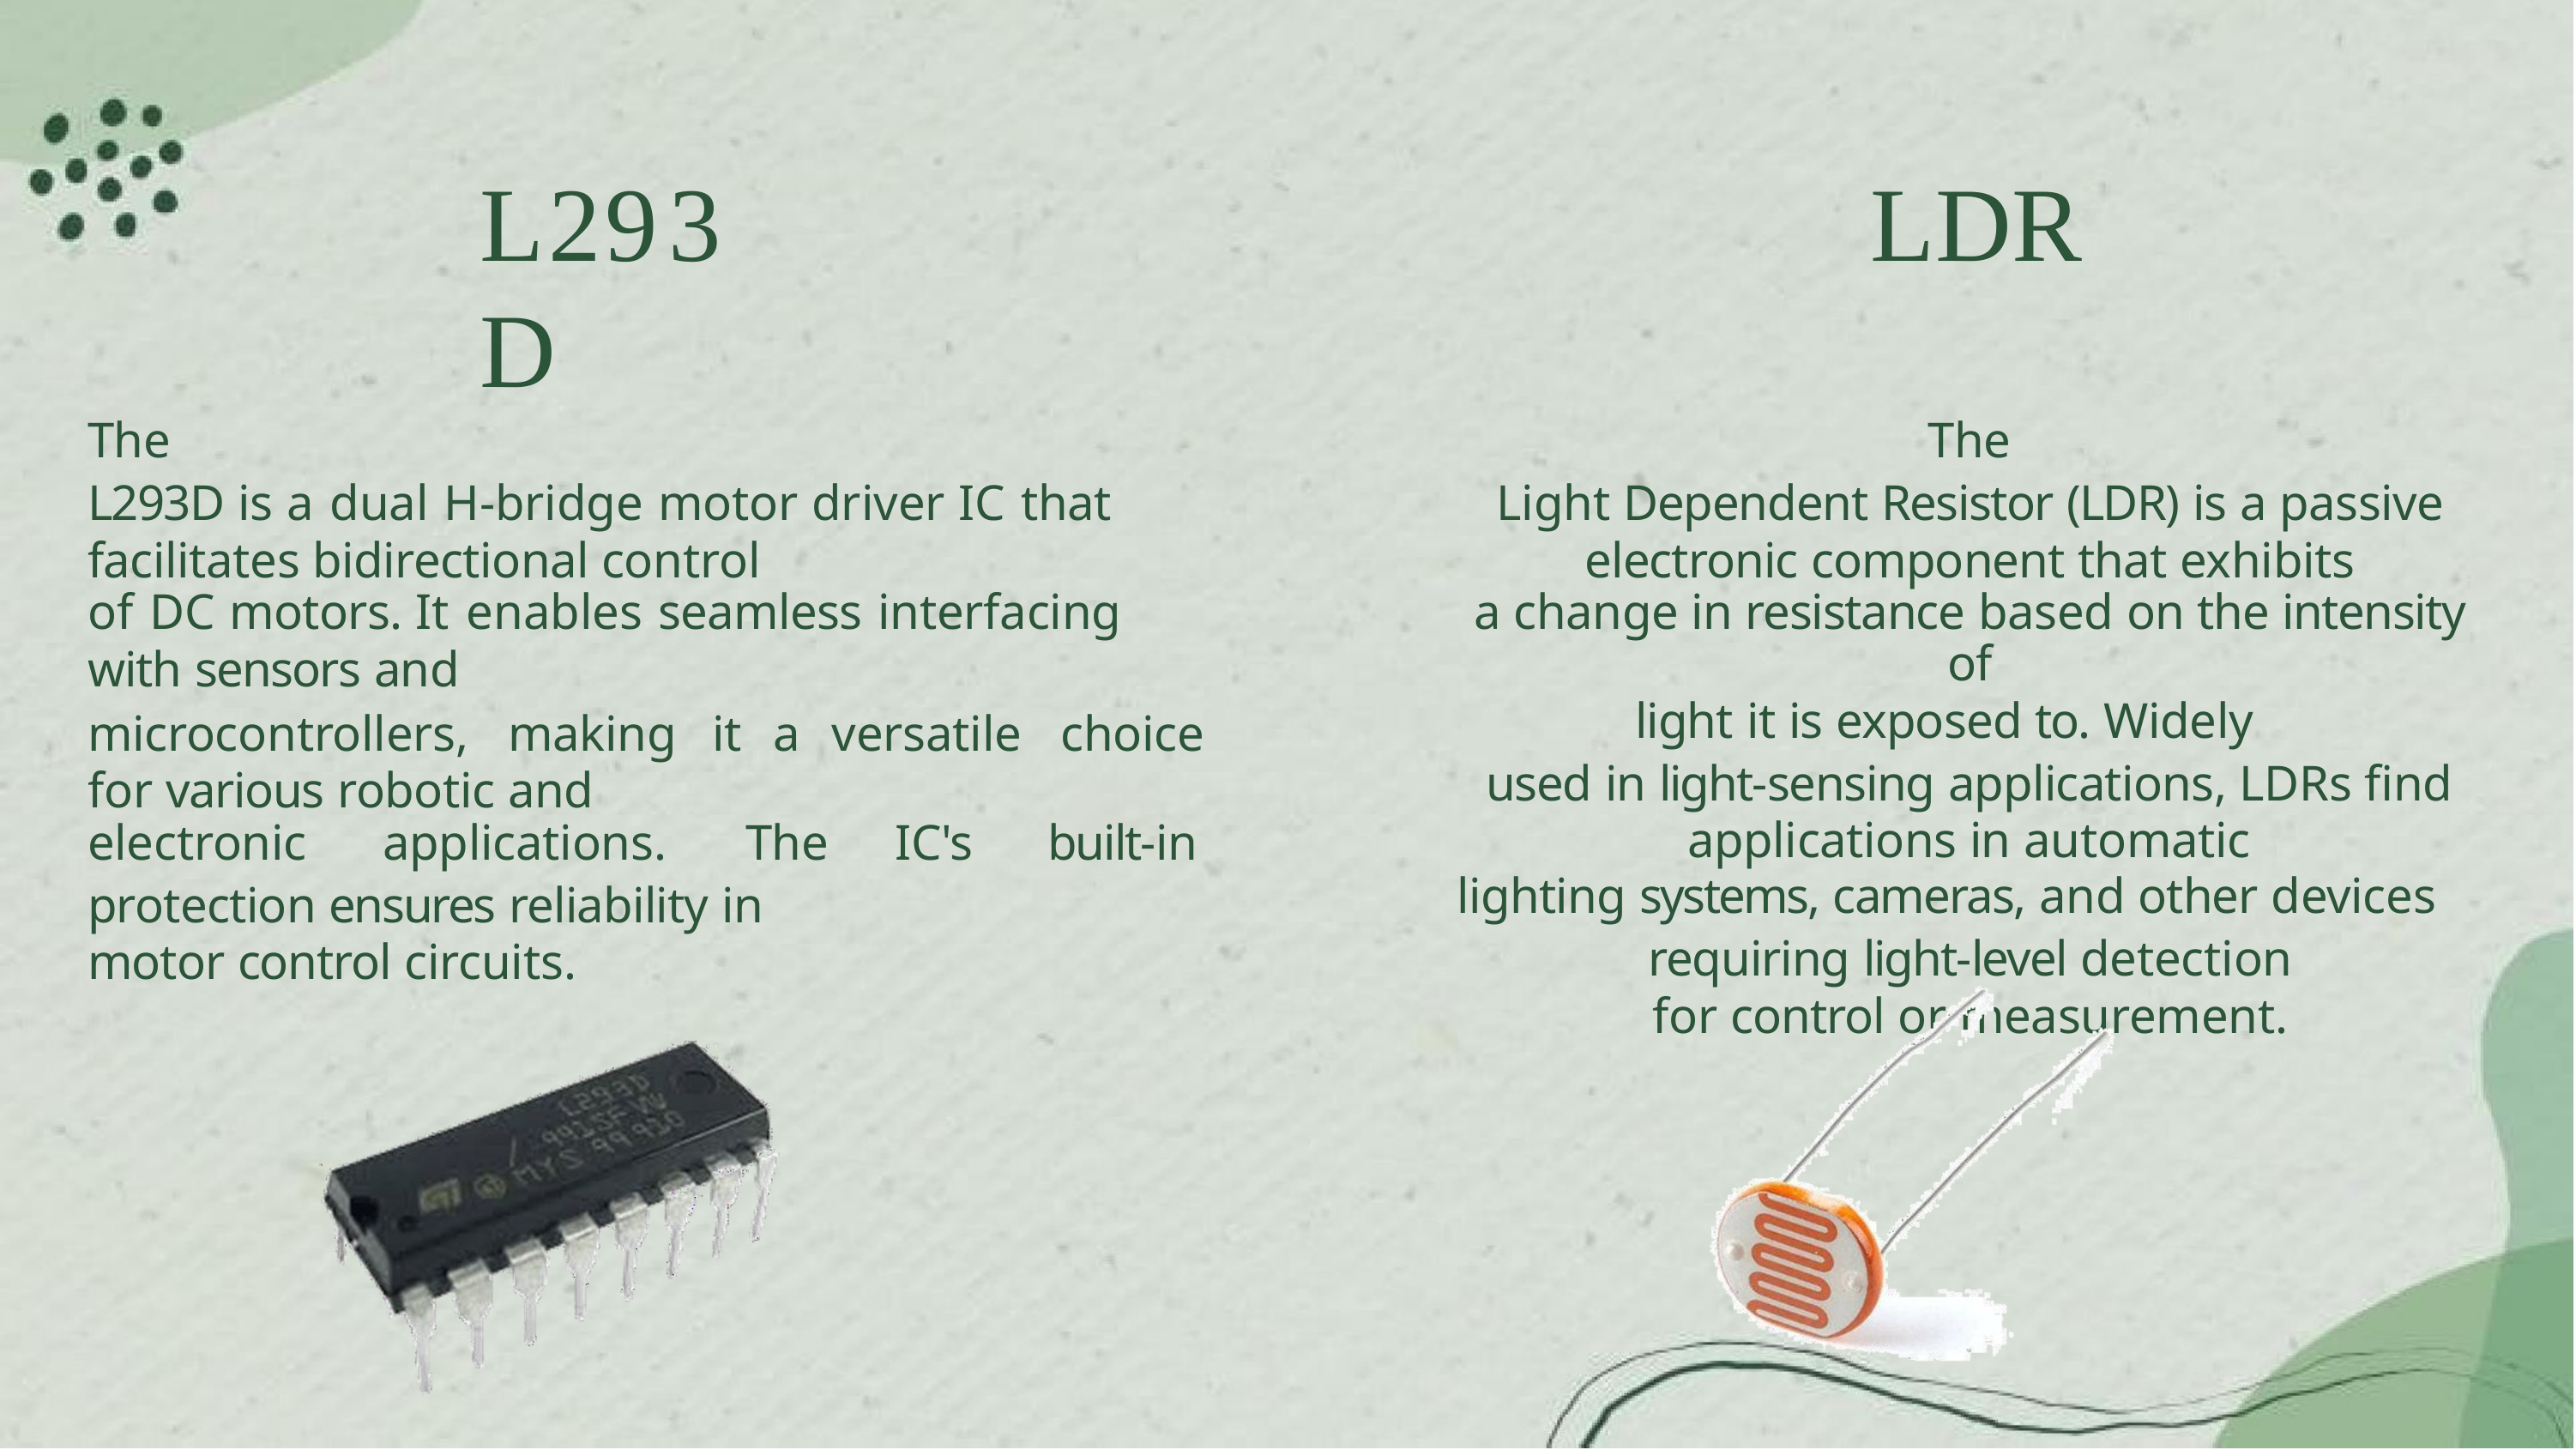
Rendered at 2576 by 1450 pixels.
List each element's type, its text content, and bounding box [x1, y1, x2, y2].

text_box The L293D is a dual H-bridge motor driver IC that facilitates bidirectional control of DC motors. It enables seamless interfacing with sensors and microcontrollers, making it a versatile choice for various robotic and electronic applications. The IC's built-in protection ensures reliability in motor control circuits. [86, 404, 1214, 989]
title L293 D [478, 154, 811, 404]
text_box The Light Dependent Resistor (LDR) is a passive electronic component that exhibits a change in resistance based on the intensity of light it is exposed to. Widely used in light-sensing applications, LDRs find applications in automatic lighting systems, cameras, and other devices requiring light-level detection for control or measurement. [1408, 404, 2530, 1043]
picture [0, 0, 2573, 1448]
text_box LDR [1868, 154, 2087, 282]
